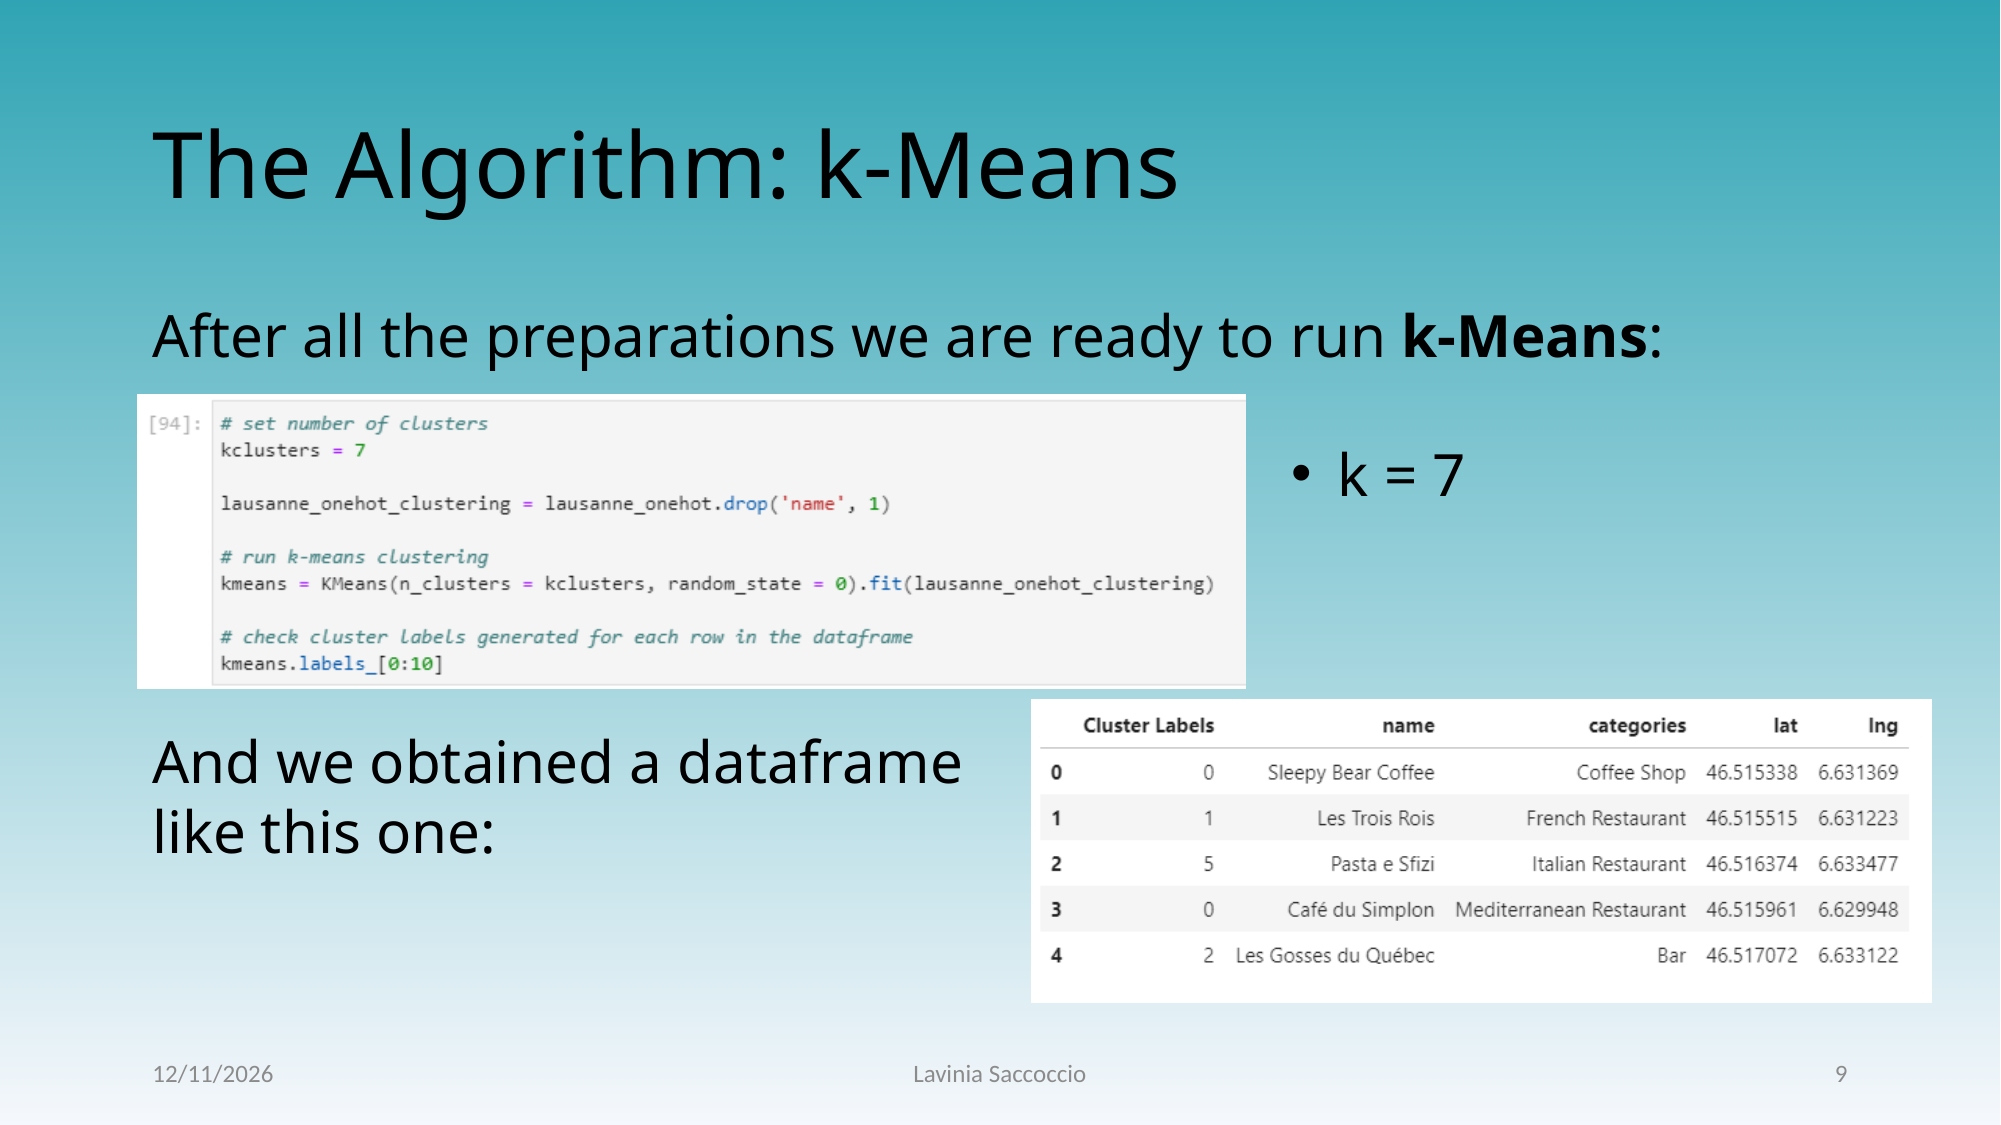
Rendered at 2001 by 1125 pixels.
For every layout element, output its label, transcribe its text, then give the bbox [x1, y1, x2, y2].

text_box And we obtained a dataframe like this one: [137, 718, 986, 873]
picture [1031, 699, 1932, 1003]
title The Algorithm: k-Means [137, 59, 1863, 278]
picture [137, 394, 1246, 689]
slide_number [137, 1042, 588, 1103]
list After all the preparations we are ready to run k-Means: [137, 299, 1863, 1014]
footer Lavinia Saccoccio [662, 1042, 1338, 1103]
text_box k = 7 [1276, 430, 1949, 586]
slide_number 9 [1412, 1042, 1863, 1103]
